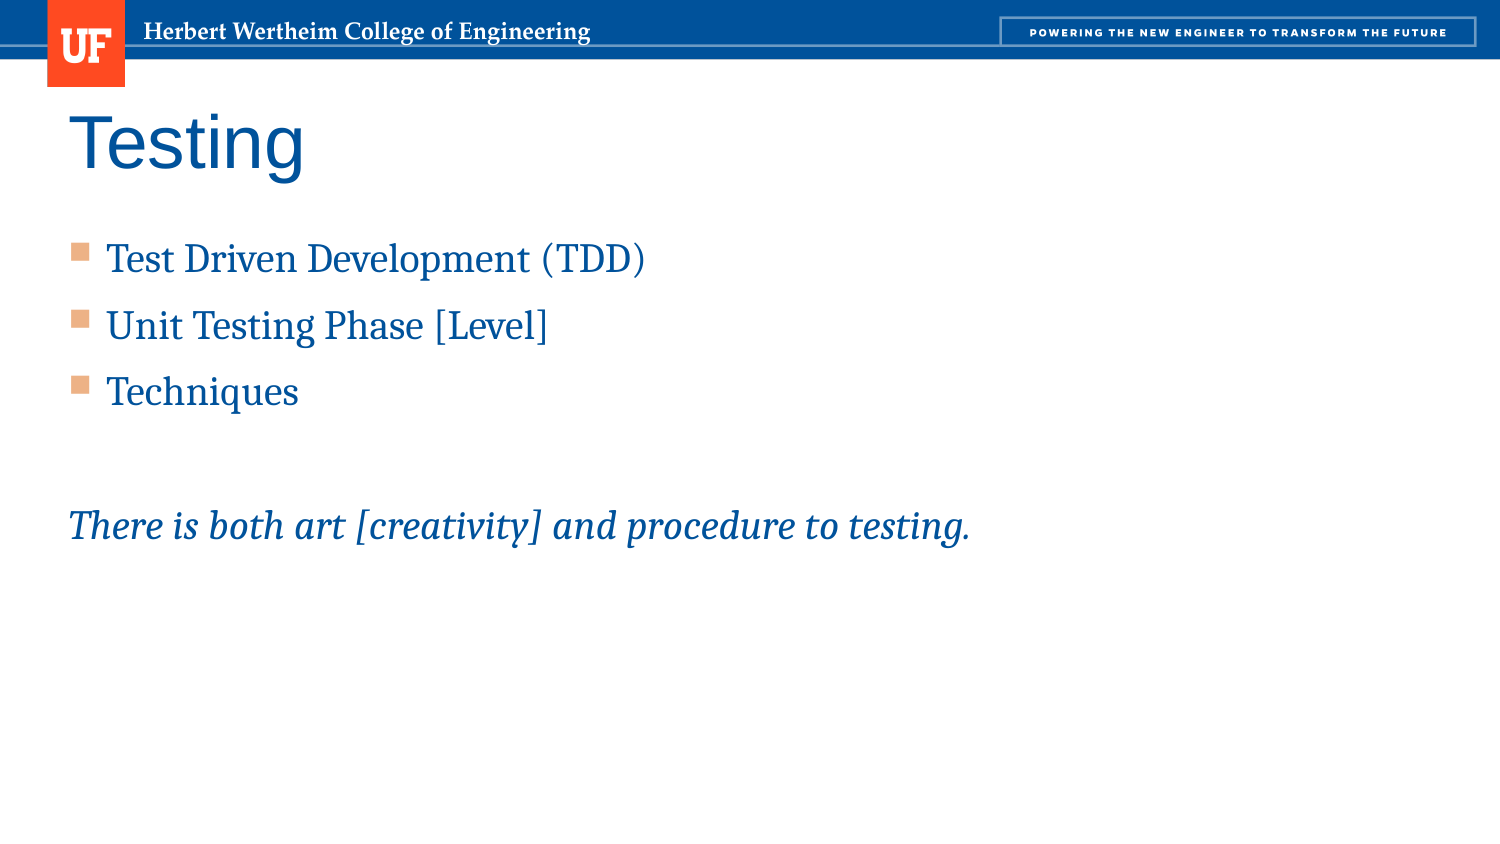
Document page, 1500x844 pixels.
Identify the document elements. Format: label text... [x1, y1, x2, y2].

picture [0, 0, 1500, 87]
title Testing [53, 86, 1414, 223]
list Test Driven Development (TDD) Unit Testing Phase [Level] Techniques There is both art [creativity] and procedure to testing. [53, 223, 1447, 803]
